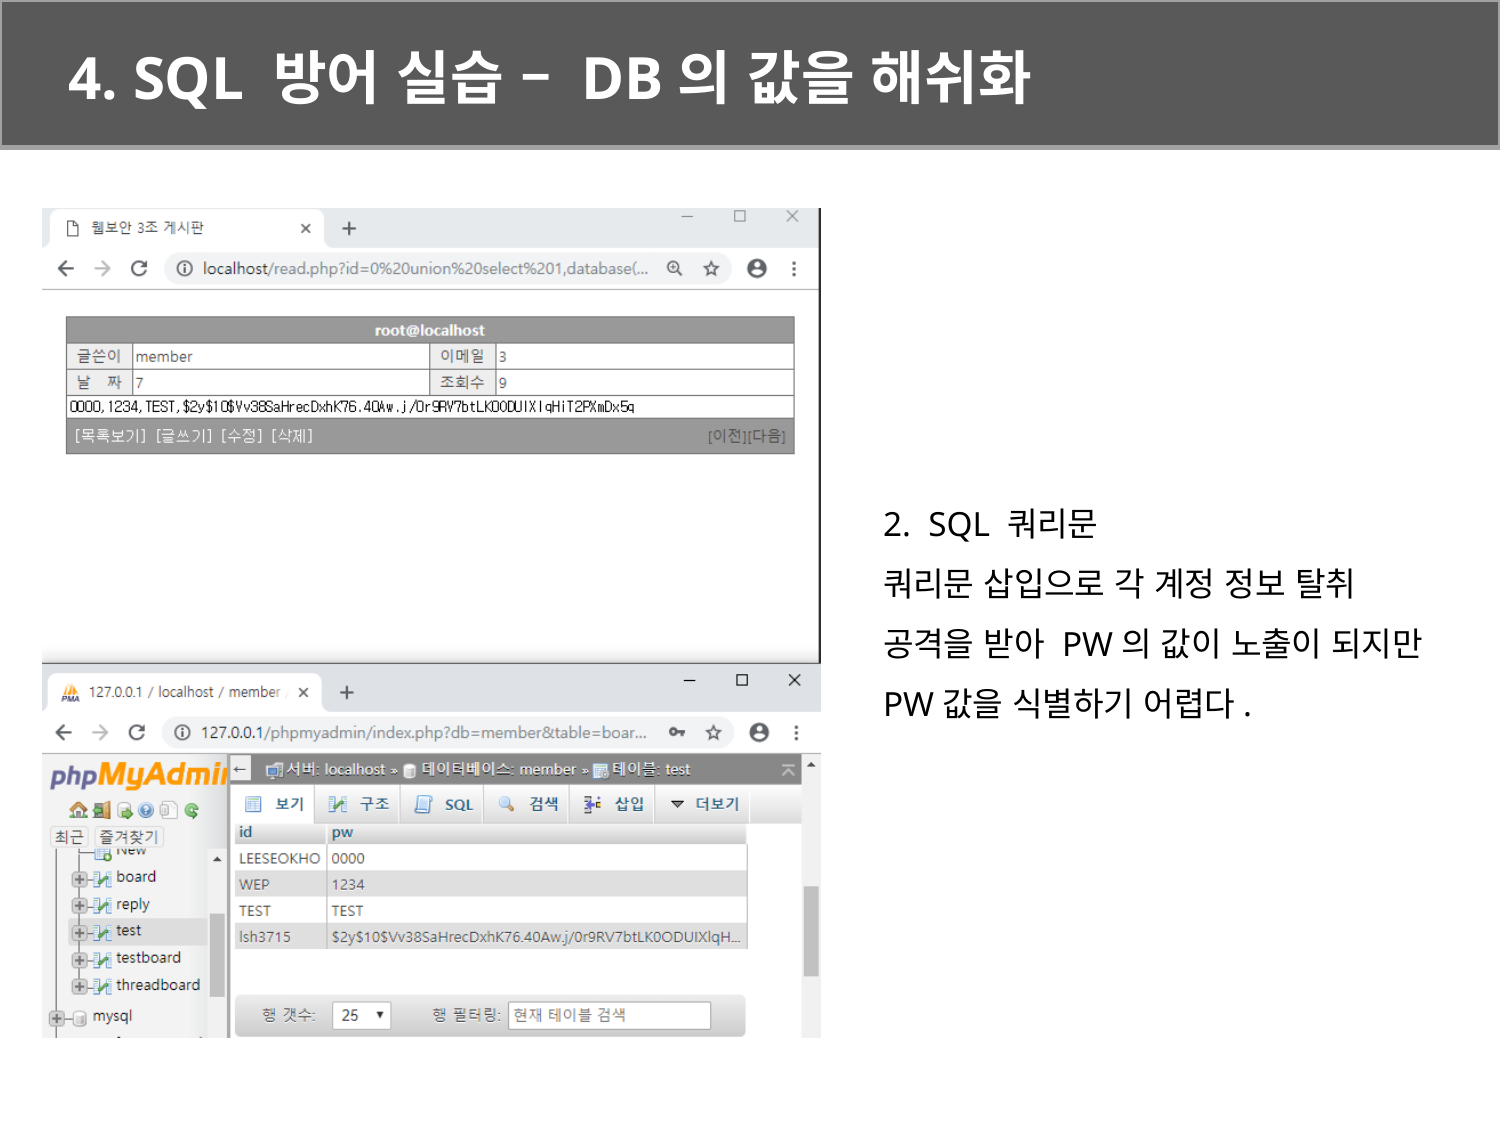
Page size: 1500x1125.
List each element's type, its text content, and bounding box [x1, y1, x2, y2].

text_box 2. SQL 쿼리문 쿼리문 삽입으로 각 계정 정보 탈취 공격을 받아 PW의 값이 노출이 되지만 PW값을 식별하기 어렵다. [868, 172, 1471, 1094]
text_box [0, 0, 1500, 75]
text_box [0, 75, 1500, 148]
text_box 4. SQL 방어 실습 – DB의 값을 해쉬화 [53, 75, 1471, 114]
picture [42, 207, 822, 1039]
